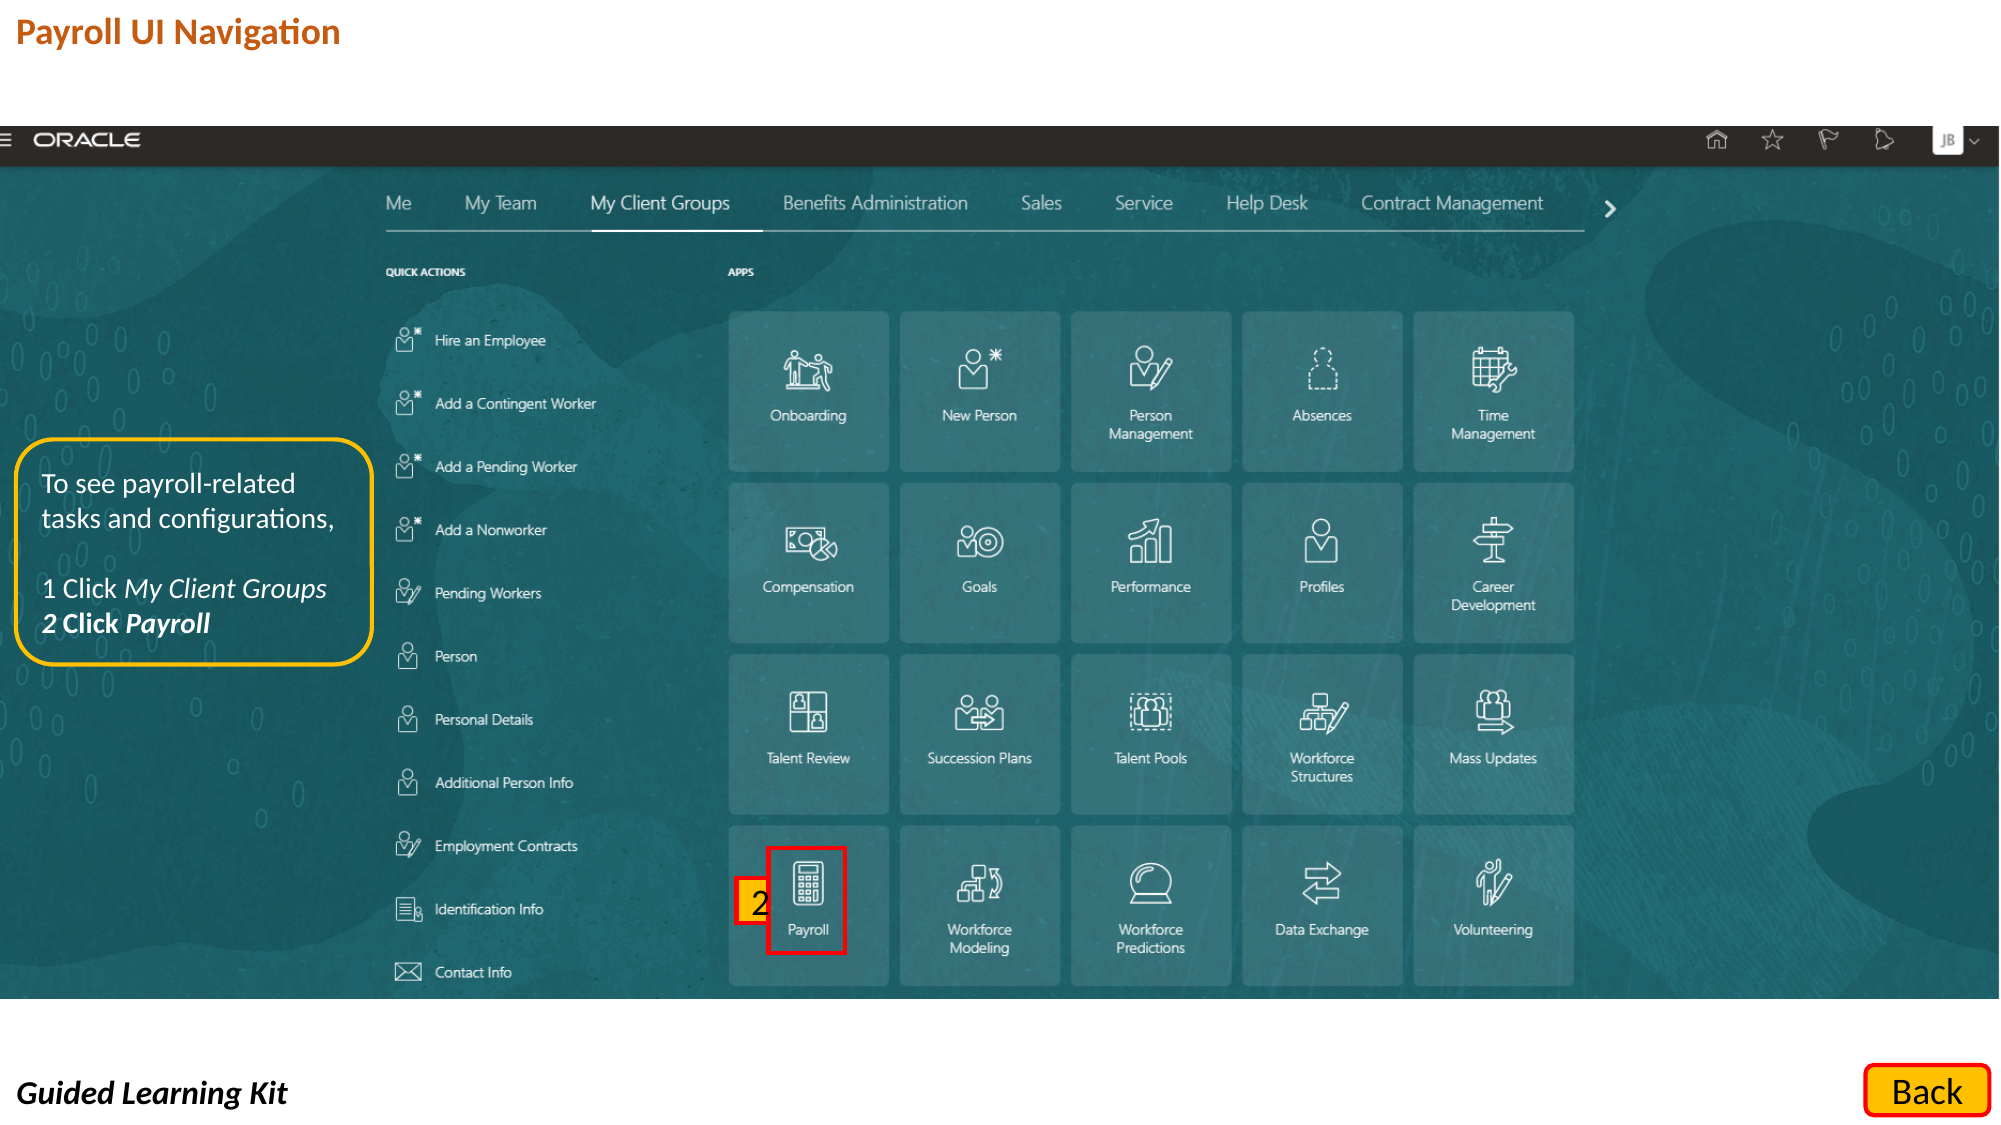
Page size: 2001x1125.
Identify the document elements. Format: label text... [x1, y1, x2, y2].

picture [0, 126, 2000, 999]
text_box Back [1864, 1063, 1991, 1117]
text_box Guided Learning Kit [1, 1064, 303, 1119]
text_box Payroll UI Navigation [1, 0, 357, 60]
